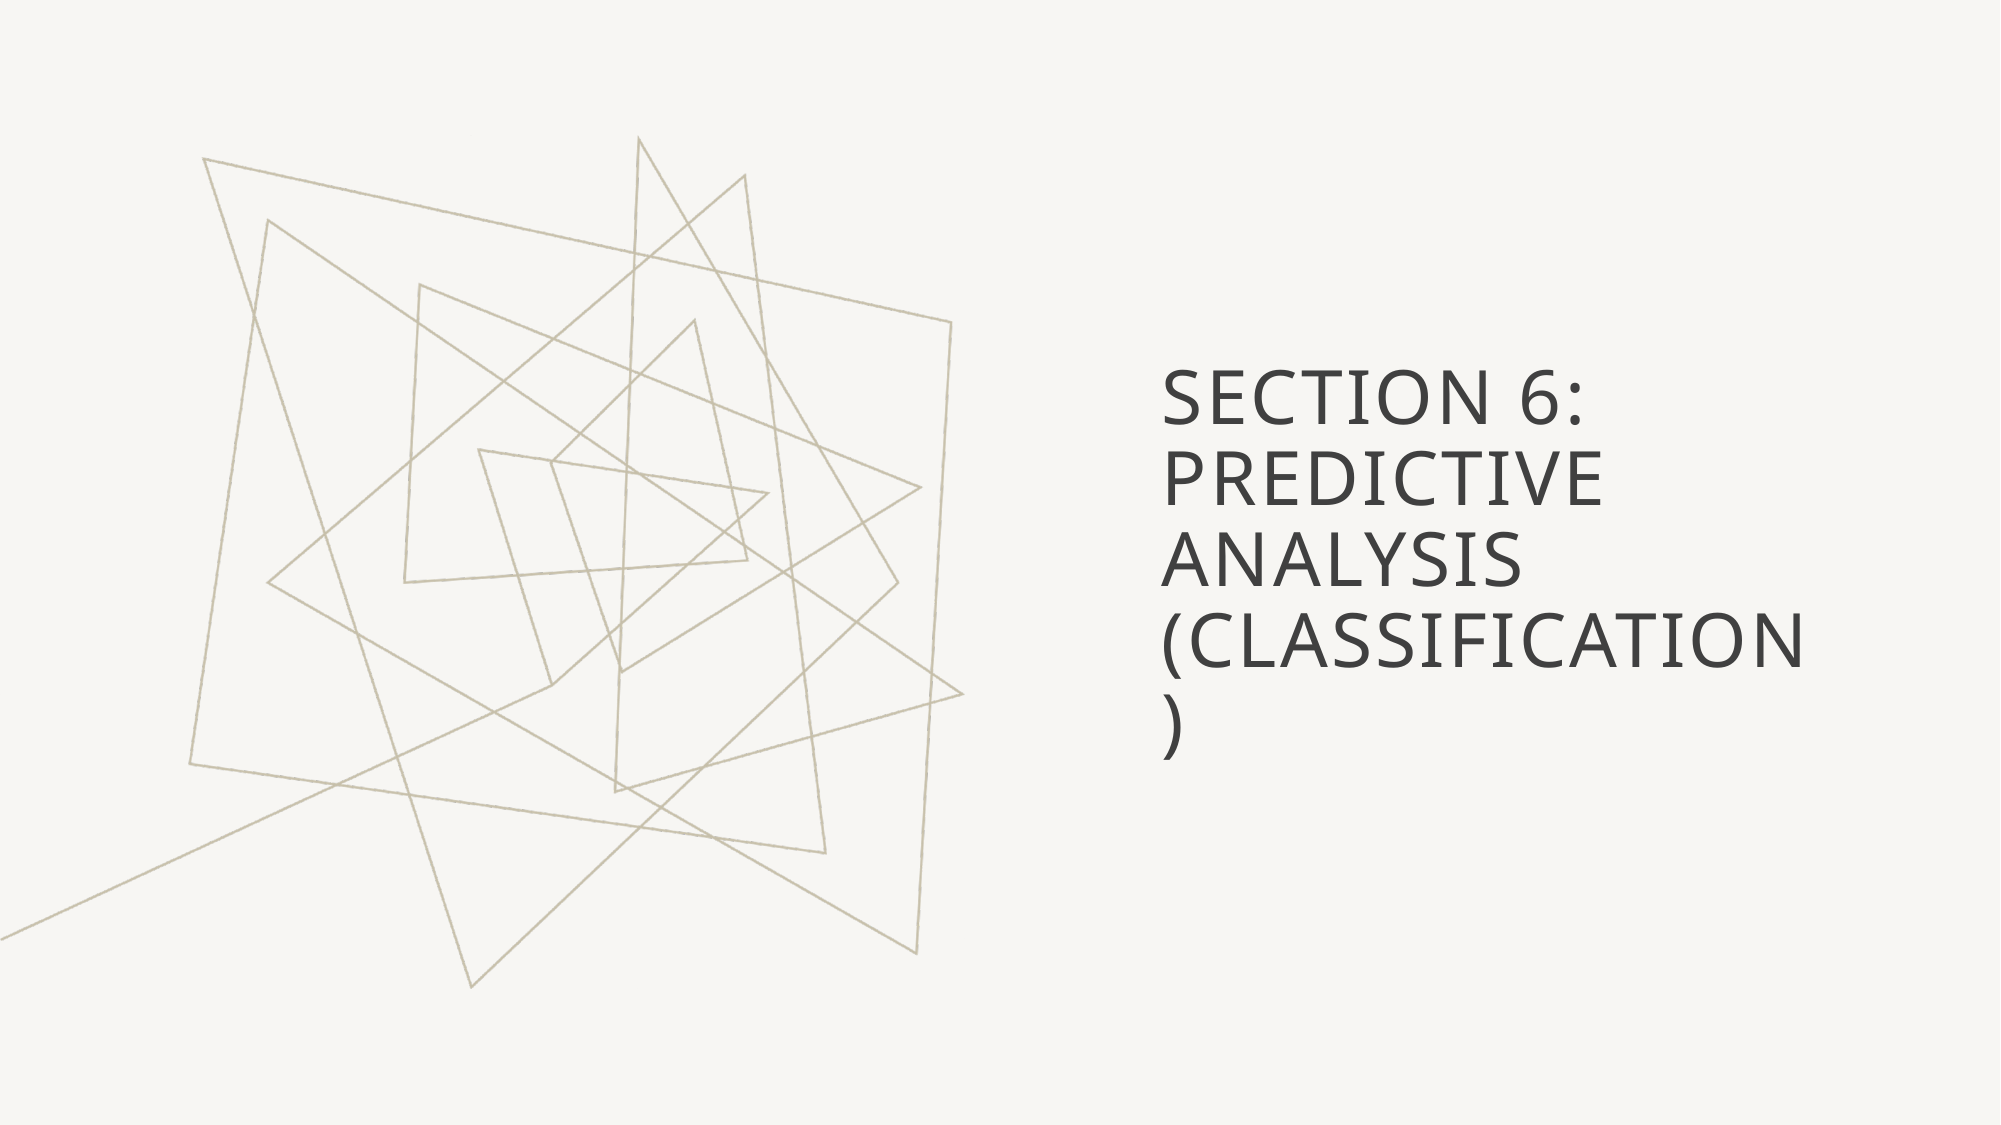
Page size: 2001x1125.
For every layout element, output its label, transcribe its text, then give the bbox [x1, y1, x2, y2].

title Section 6: predictive analysis (classification) [1146, 421, 1833, 704]
picture [0, 135, 965, 989]
